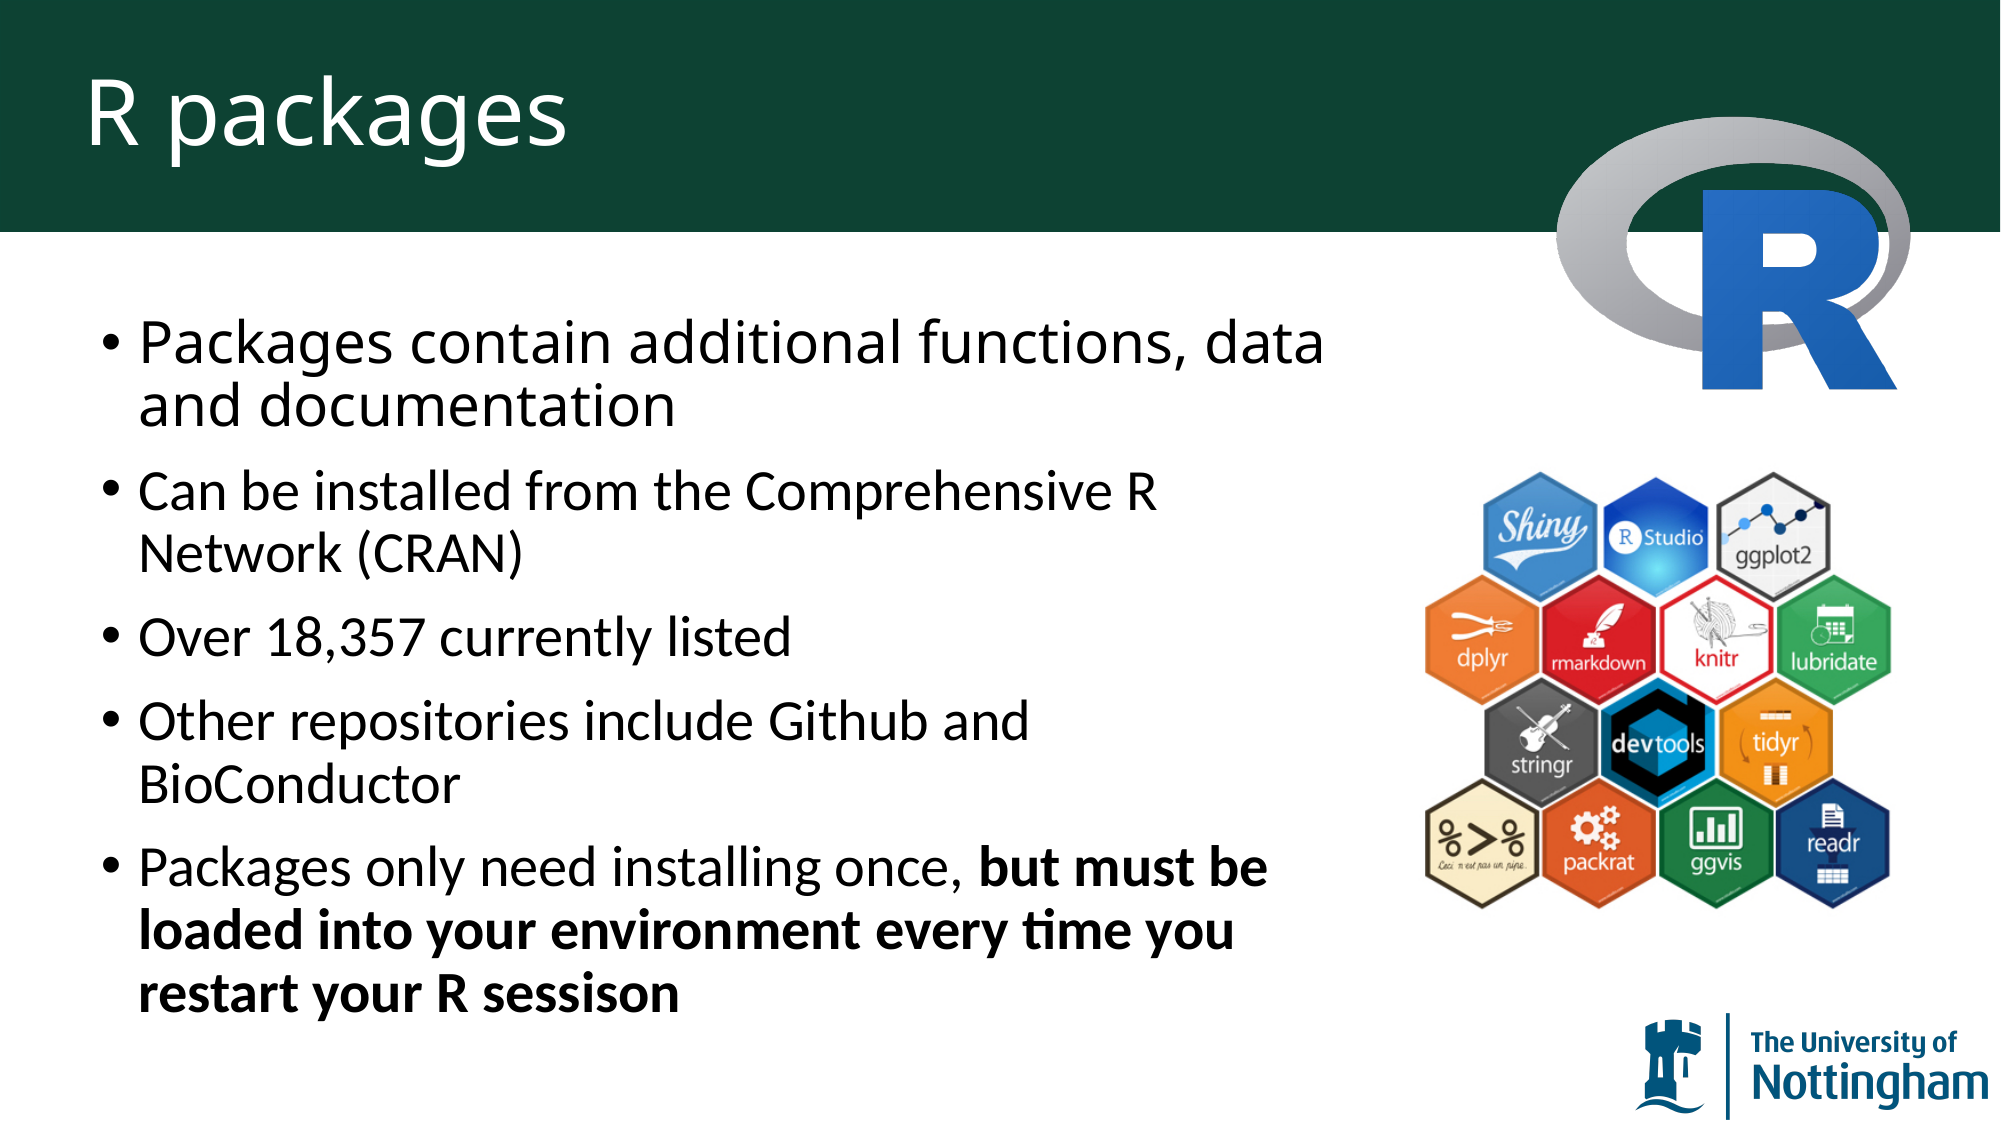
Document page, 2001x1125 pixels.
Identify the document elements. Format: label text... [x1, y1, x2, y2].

picture [1635, 1013, 1725, 1120]
picture [1416, 455, 1897, 920]
picture [1730, 1013, 1988, 1120]
title R packages [68, 0, 2000, 232]
list Packages contain additional functions, data and documentation Can be installed from the Comprehensive R Network (CRAN) Over 18,357 currently listed Other repositories include Github and BioConductor Packages only need installing once, but must be loaded into your environment every time you restart your R sessison [85, 305, 1355, 1069]
picture [1556, 232, 1911, 390]
